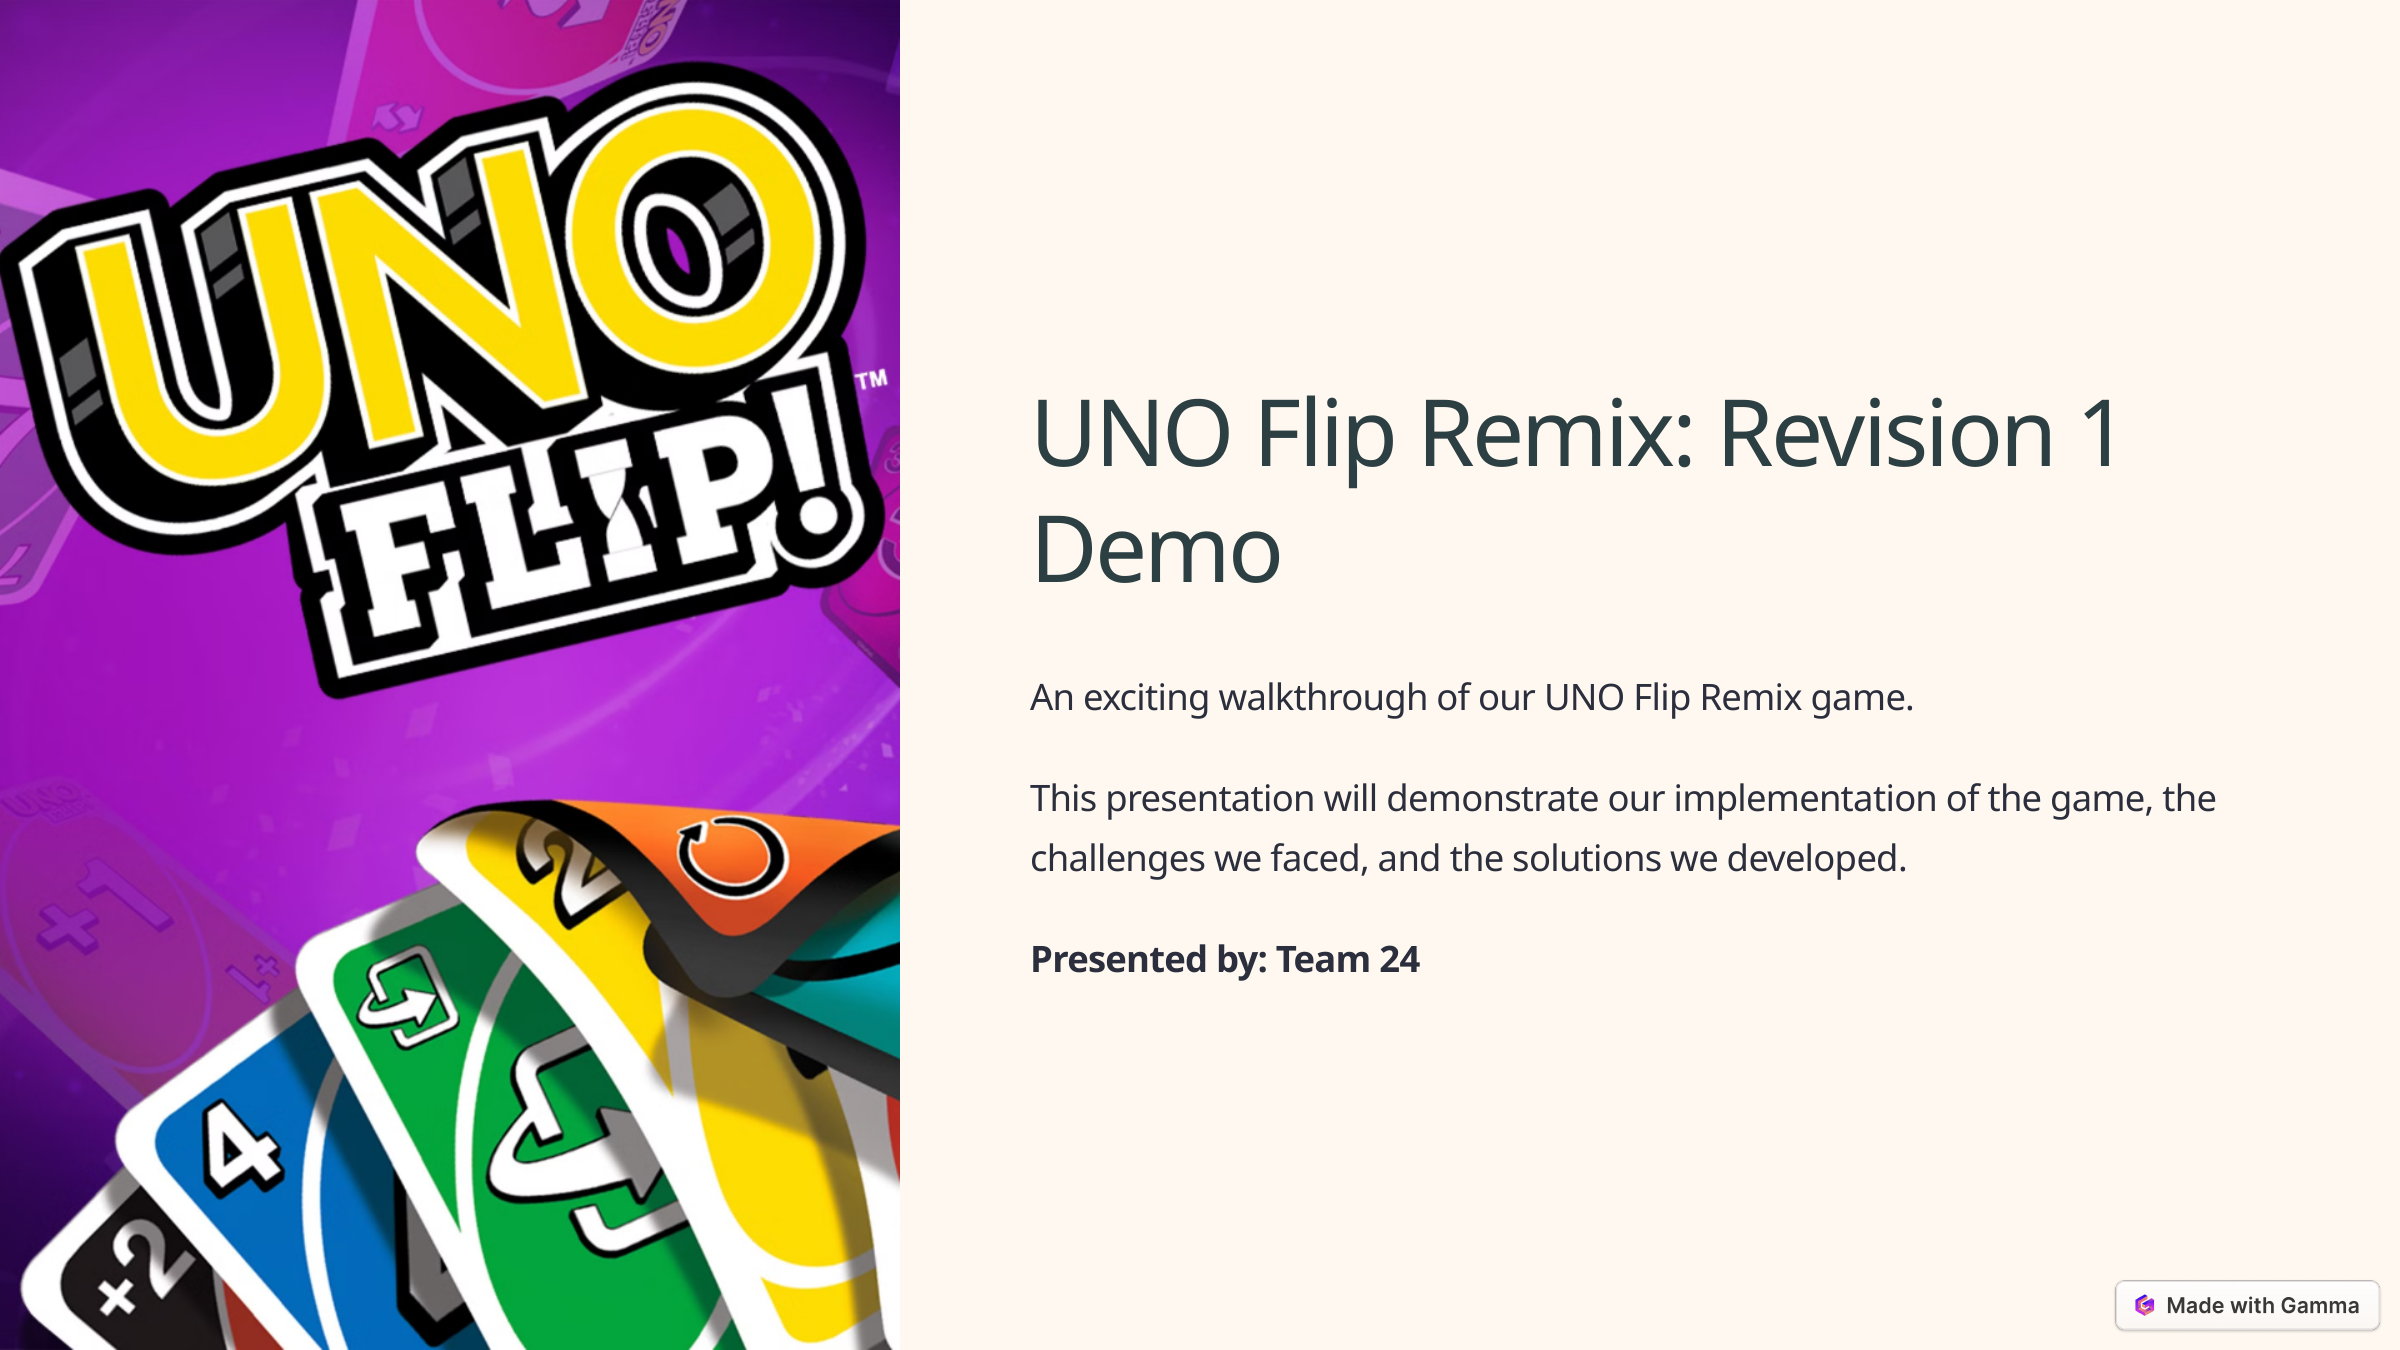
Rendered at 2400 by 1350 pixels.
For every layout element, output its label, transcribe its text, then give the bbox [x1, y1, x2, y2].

text_box An exciting walkthrough of our UNO Flip Remix game. [1030, 658, 2270, 718]
text_box Presented by: Team 24 [1030, 920, 2270, 980]
text_box This presentation will demonstrate our implementation of the game, the challenges we faced, and the solutions we developed. [1030, 759, 2270, 879]
text_box UNO Flip Remix: Revision 1 Demo [1030, 369, 2270, 603]
picture [0, 0, 900, 1350]
picture [2106, 1271, 2389, 1339]
